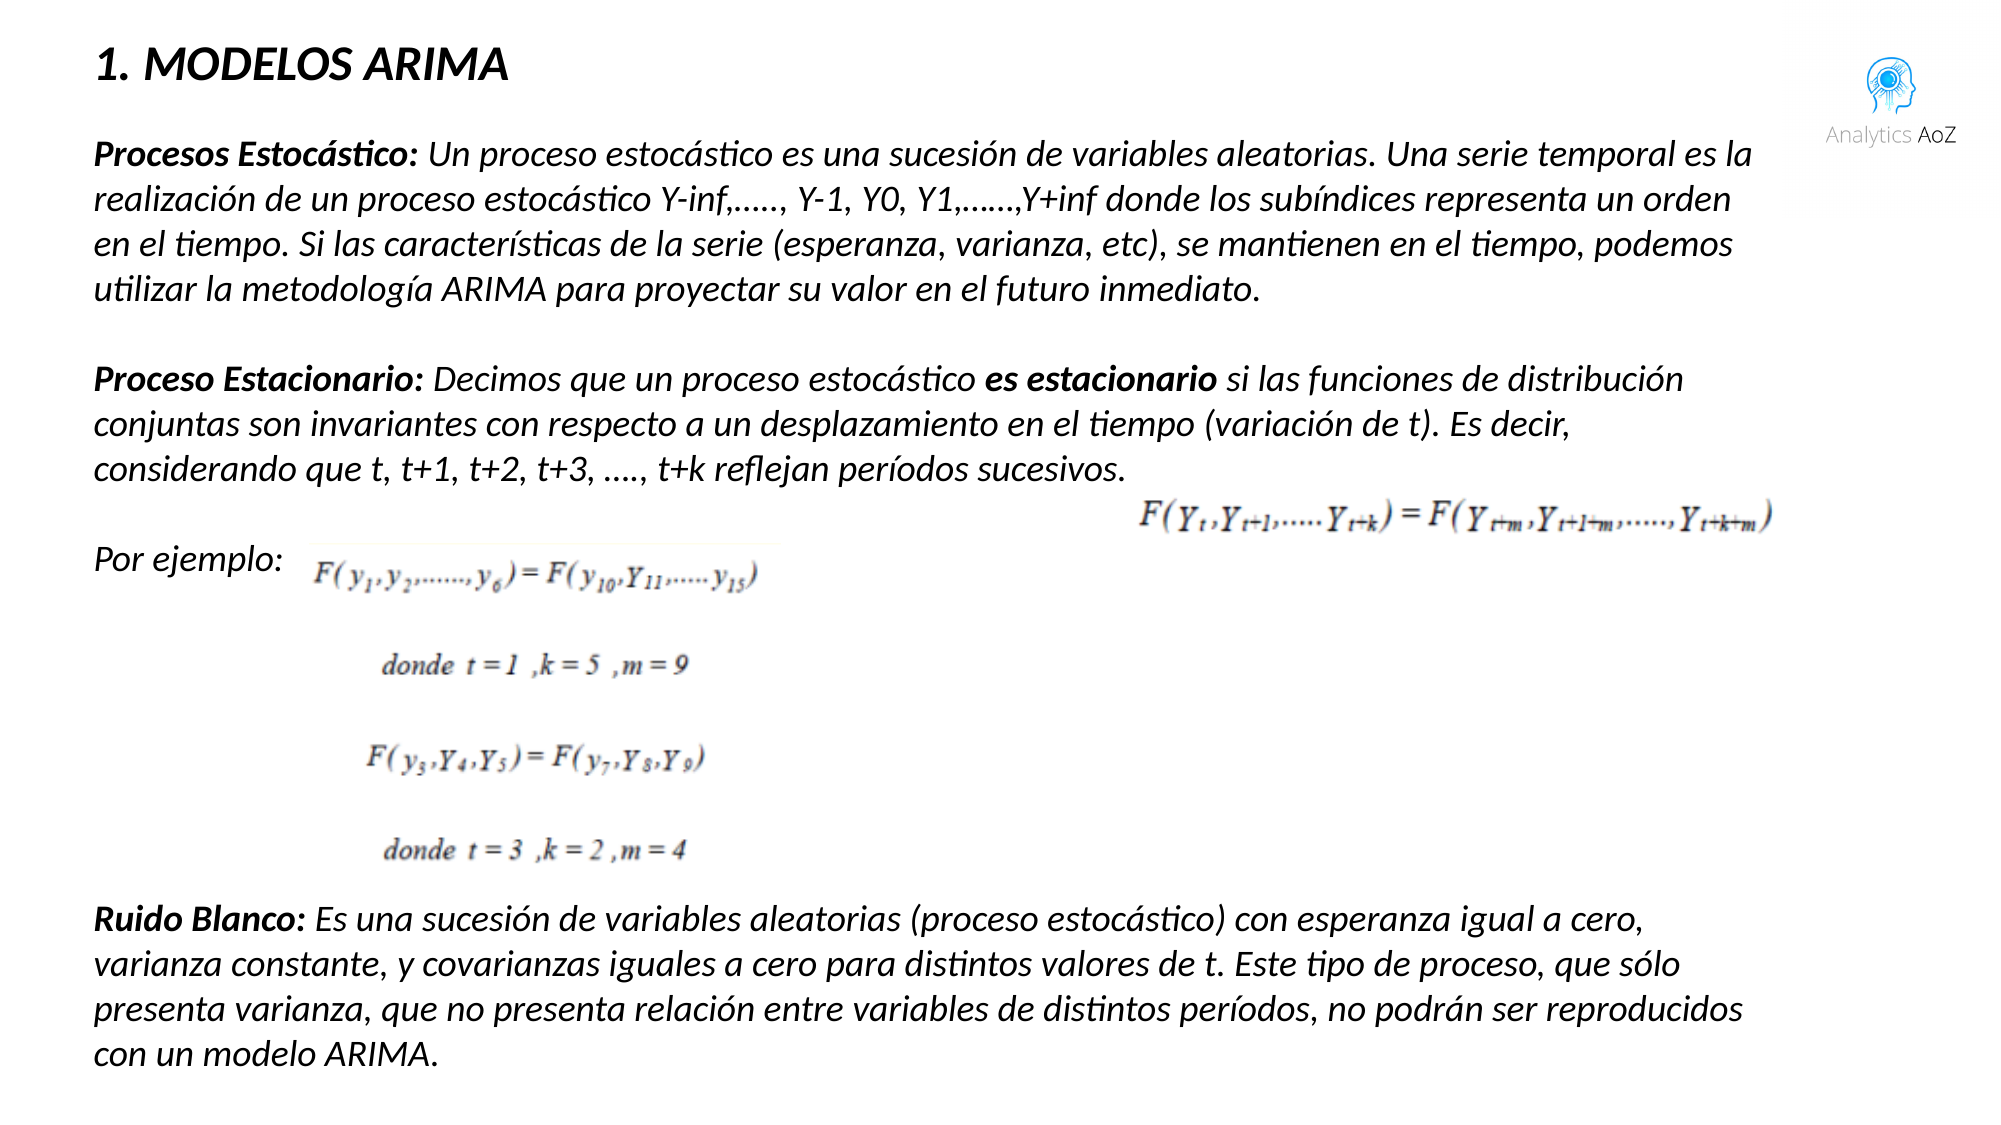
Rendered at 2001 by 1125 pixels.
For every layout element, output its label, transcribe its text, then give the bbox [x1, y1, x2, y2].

text_box 1. MODELOS ARIMA [78, 23, 541, 98]
text_box Procesos Estocástico: Un proceso estocástico es una sucesión de variables aleatorias. Una serie temporal es la realización de un proceso estocástico Y-inf,….., Y-1, Y0, Y1,……,Y+inf donde los subíndices representa un orden en el tiempo. Si las características de la serie (esperanza, varianza, etc), se mantienen en el tiempo, podemos utilizar la metodología ARIMA para proyectar su valor en el futuro inmediato. Proceso Estacionario: Decimos que un proceso estocástico es estacionario si las funciones de distribución conjuntas son invariantes con respecto a un desplazamiento en el tiempo (variación de t). Es decir, considerando que t, t+1, t+2, t+3, …., t+k reflejan períodos sucesivos. Por ejemplo: Ruido Blanco: Es una sucesión de variables aleatorias (proceso estocástico) con esperanza igual a cero, varianza constante, y covarianzas iguales a cero para distintos valores de t. Este tipo de proceso, que sólo presenta varianza, que no presenta relación entre variables de distintos períodos, no podrán ser reproducidos con un modelo ARIMA. [78, 122, 1783, 1082]
picture [1132, 488, 1783, 544]
picture [1782, 0, 2000, 218]
picture [309, 543, 781, 873]
